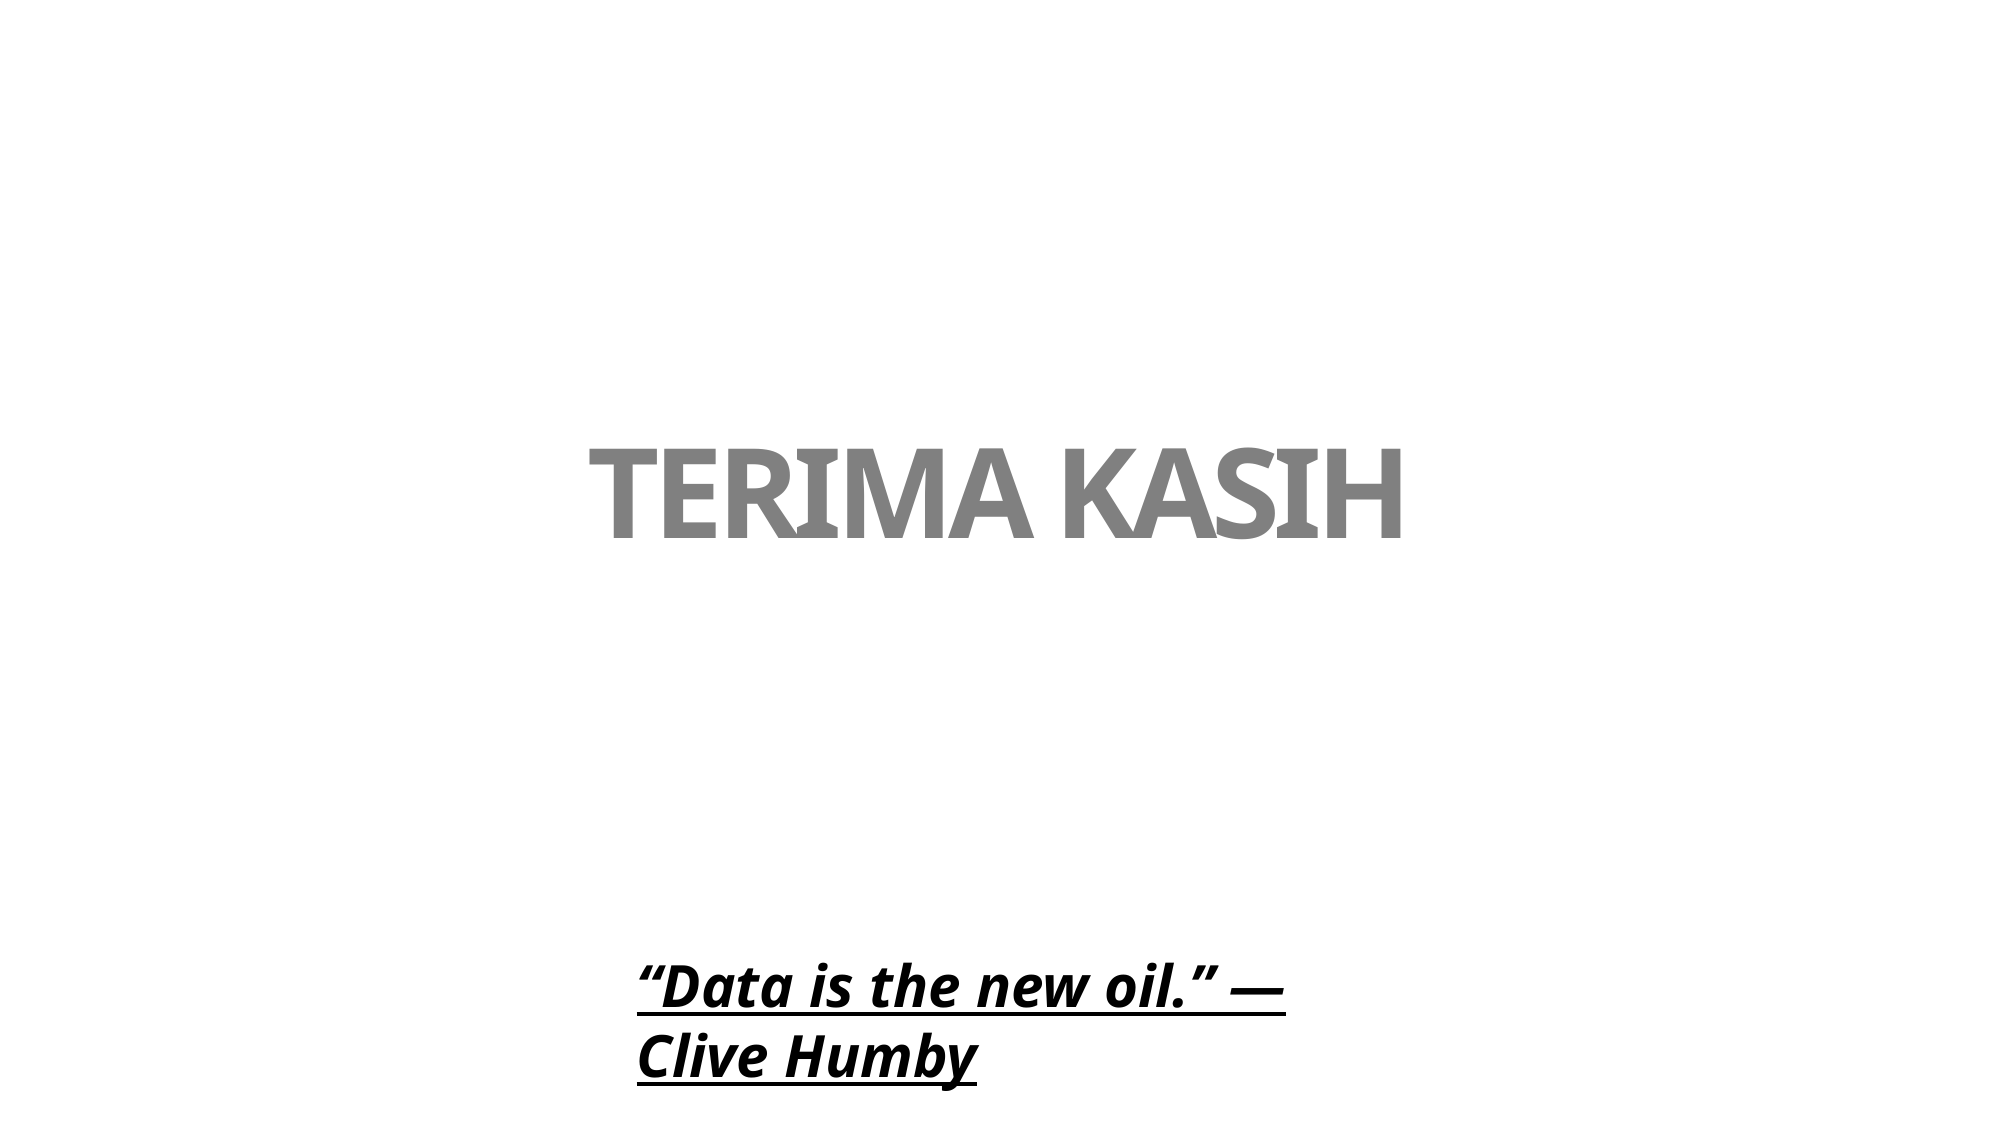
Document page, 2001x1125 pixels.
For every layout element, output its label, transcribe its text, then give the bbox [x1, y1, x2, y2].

title TERIMA KASIH [442, 351, 1558, 626]
text_box “Data is the new oil.” — Clive Humby [636, 942, 1364, 1089]
